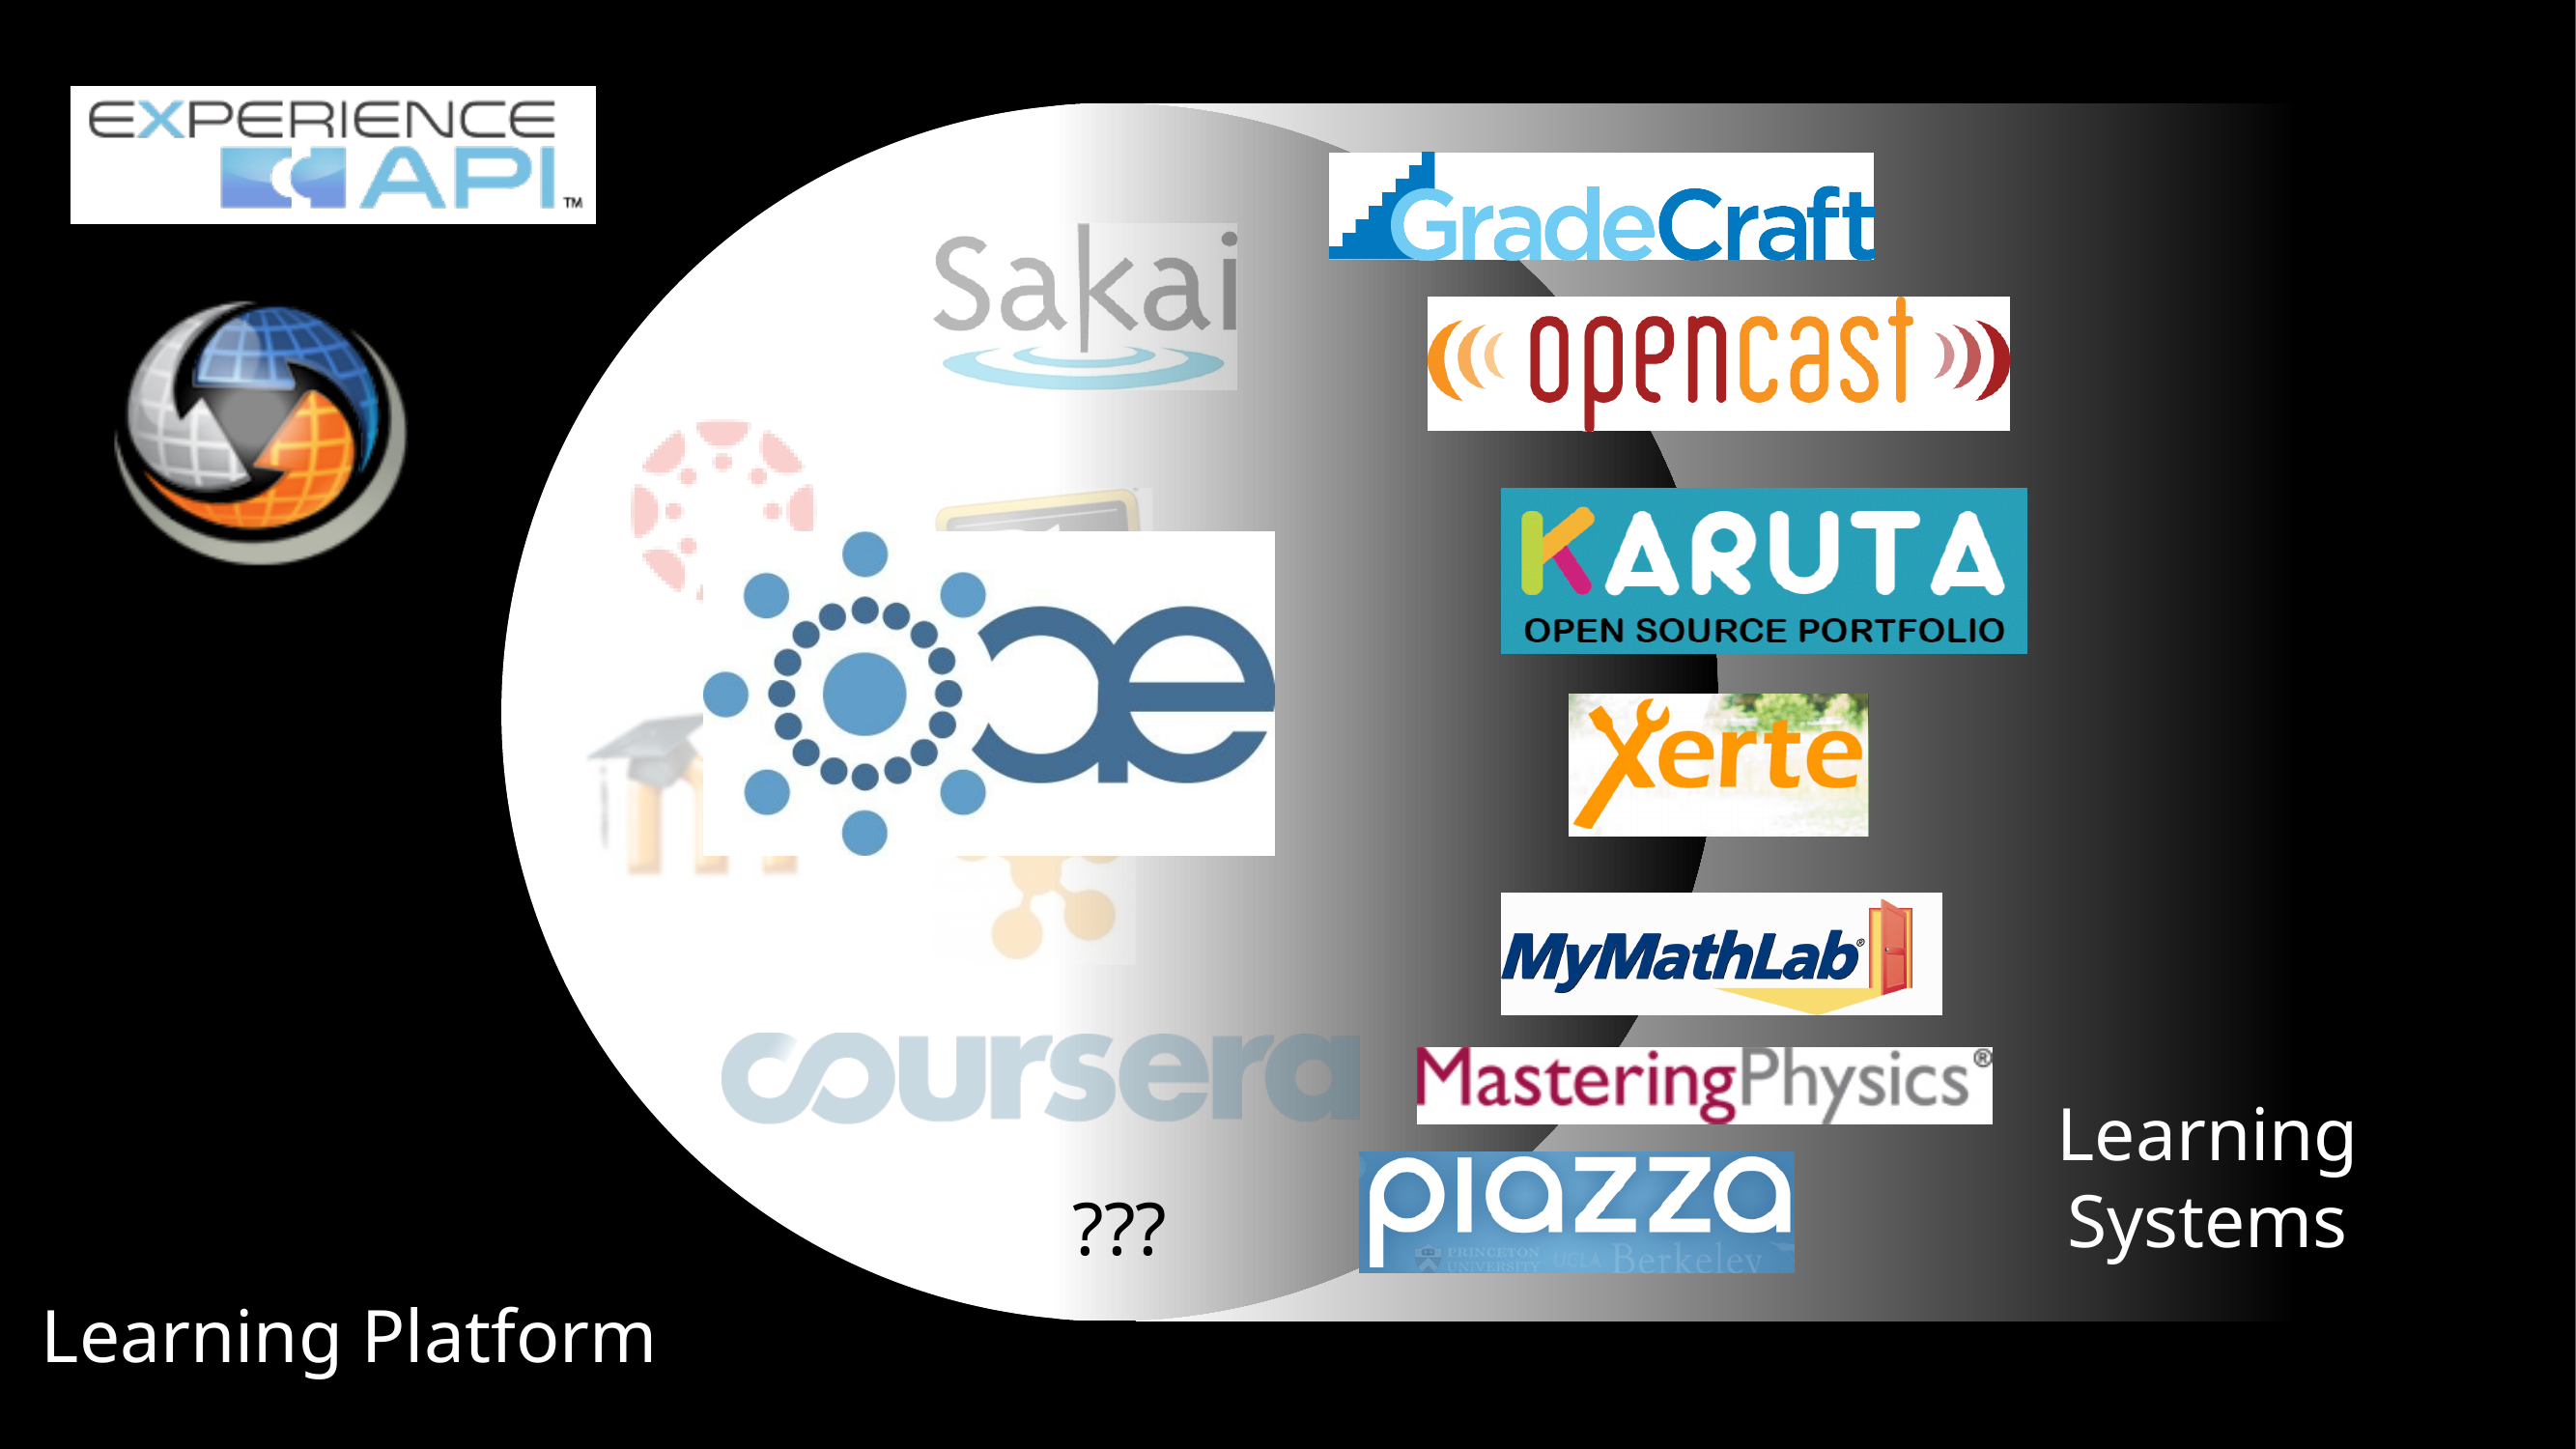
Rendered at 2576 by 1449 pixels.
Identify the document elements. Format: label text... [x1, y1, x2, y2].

picture [722, 1032, 1361, 1124]
picture [1359, 1151, 1795, 1273]
picture [933, 223, 1237, 390]
picture [1428, 296, 2010, 432]
picture [585, 488, 1275, 966]
picture [71, 85, 597, 224]
picture [1569, 694, 1869, 838]
picture [1416, 1047, 1994, 1124]
text_box [1135, 103, 2294, 1321]
picture [1501, 488, 2028, 654]
text_box Learning Systems [2049, 1079, 2367, 1270]
picture [112, 280, 416, 582]
text_box Learning Platform [33, 1282, 666, 1386]
picture [1501, 893, 1942, 1016]
picture [1328, 152, 1875, 261]
text_box [501, 102, 1719, 1321]
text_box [620, 419, 834, 604]
text_box ??? [1064, 1175, 1175, 1279]
